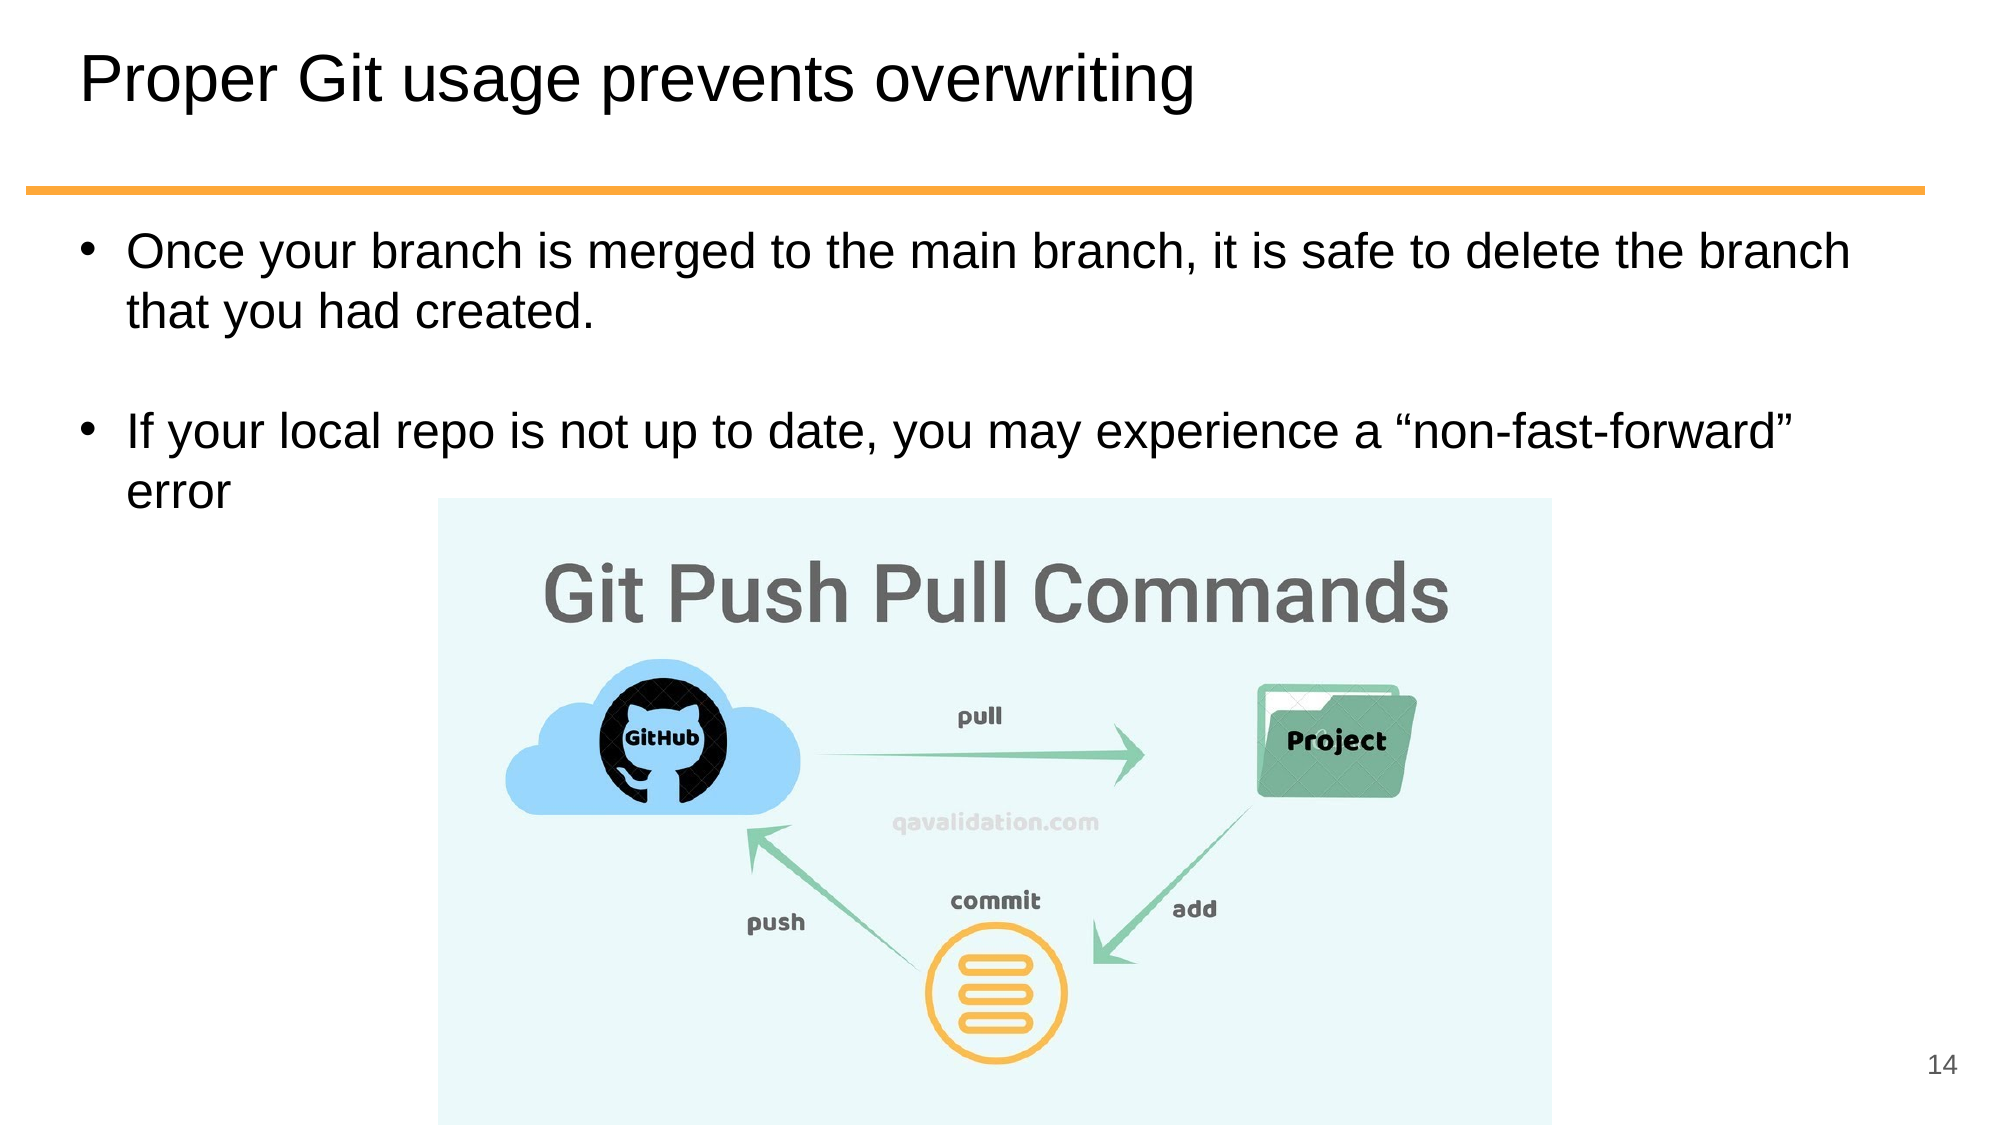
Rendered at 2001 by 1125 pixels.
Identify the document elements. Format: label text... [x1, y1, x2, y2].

slide_number 14 [1853, 1019, 1974, 1106]
text_box Proper Git usage prevents overwriting [64, 26, 1888, 122]
text_box Once your branch is merged to the main branch, it is safe to delete the branch that you had created. If your local repo is not up to date, you may experience a “non-fast-forward” error [64, 211, 1926, 526]
picture [437, 498, 1552, 1125]
